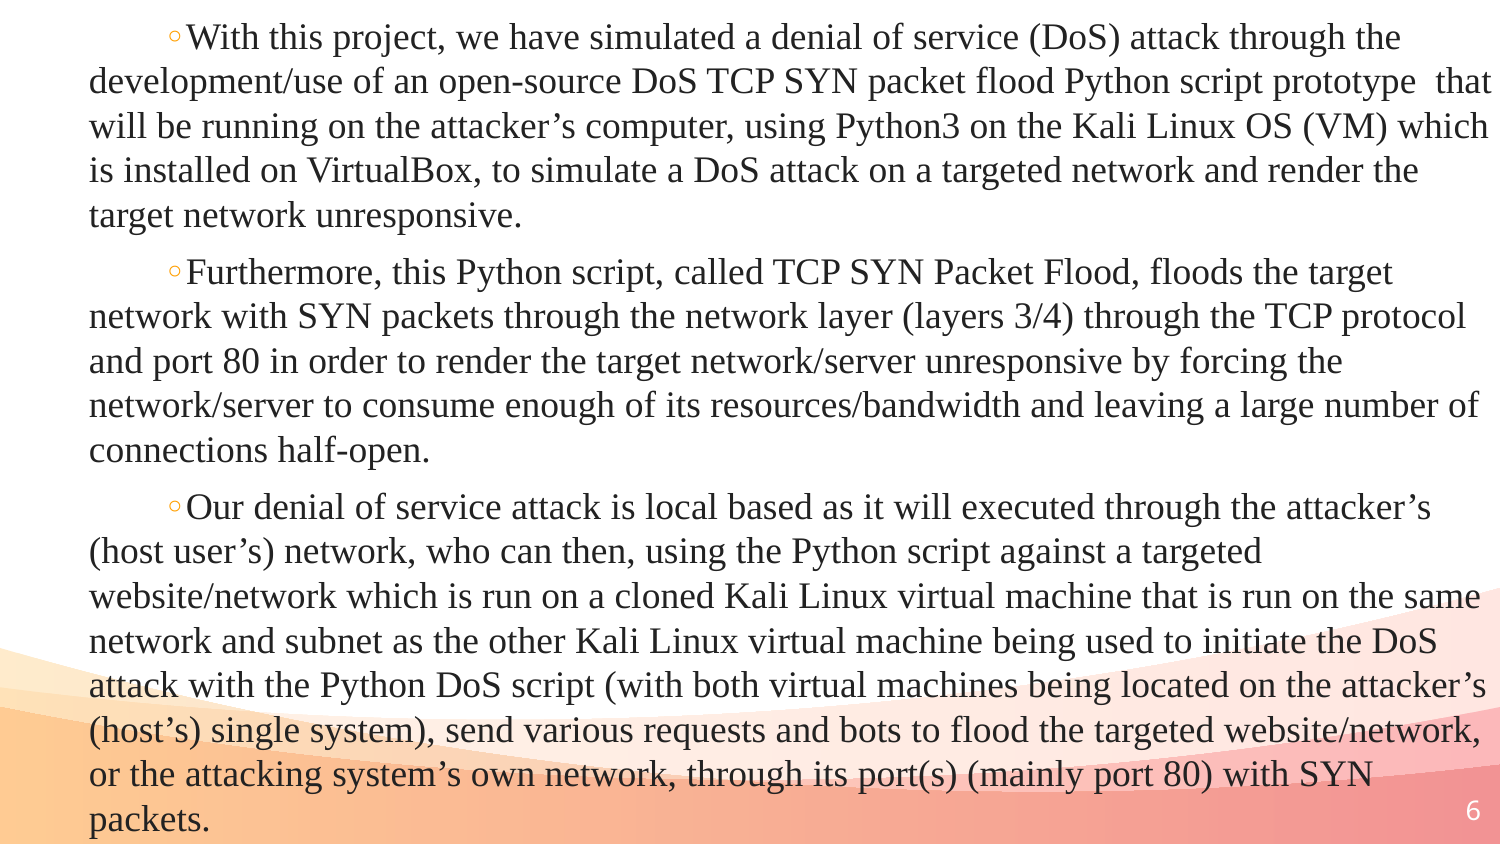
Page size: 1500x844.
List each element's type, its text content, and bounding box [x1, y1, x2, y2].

slide_number 6 [1391, 779, 1482, 844]
subtitle With this project, we have simulated a denial of service (DoS) attack through the development/use of an open-source DoS TCP SYN packet flood Python script prototype that will be running on the attacker’s computer, using Python3 on the Kali Linux OS (VM) which is installed on VirtualBox, to simulate a DoS attack on a targeted network and render the target network unresponsive. Furthermore, this Python script, called TCP SYN Packet Flood, floods the target network with SYN packets through the network layer (layers 3/4) through the TCP protocol and port 80 in order to render the target network/server unresponsive by forcing the network/server to consume enough of its resources/bandwidth and leaving a large number of connections half-open. Our denial of service attack is local based as it will executed through the attacker’s (host user’s) network, who can then, using the Python script against a targeted website/network which is run on a cloned Kali Linux virtual machine that is run on the same network and subnet as the other Kali Linux virtual machine being used to initiate the DoS attack with the Python DoS script (with both virtual machines being located on the attacker’s (host’s) single system), send various requests and bots to flood the targeted website/network, or the attacking system’s own network, through its port(s) (mainly port 80) with SYN packets. [13, 13, 1500, 827]
